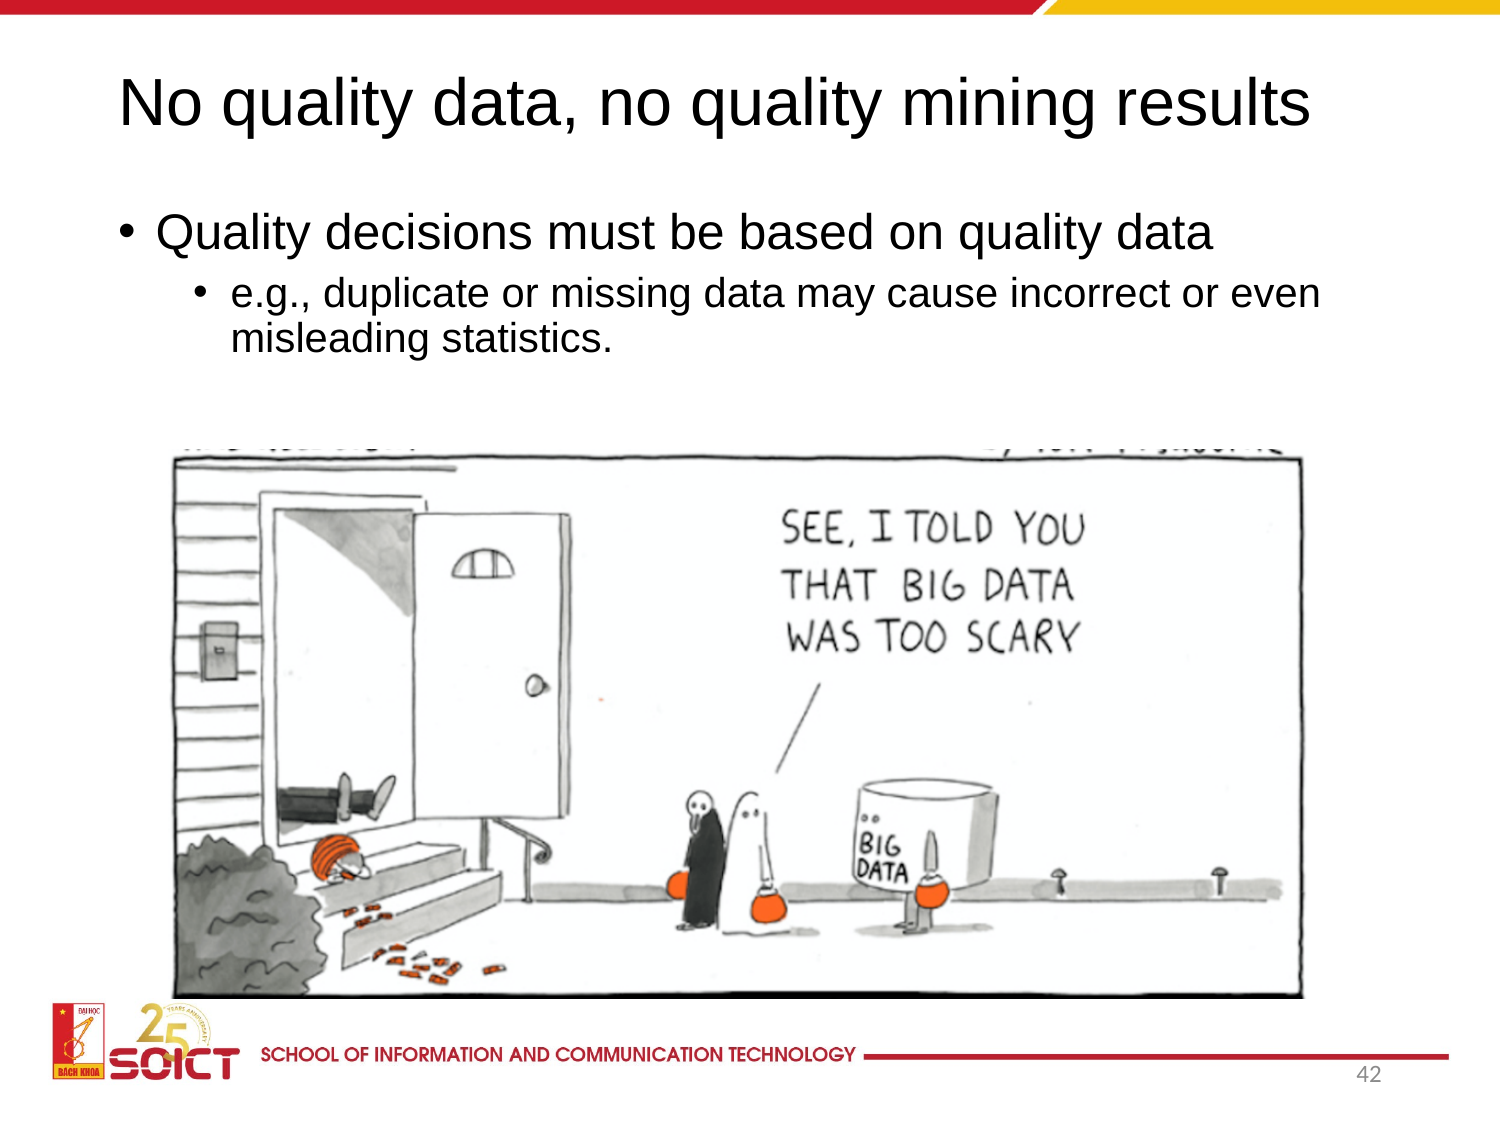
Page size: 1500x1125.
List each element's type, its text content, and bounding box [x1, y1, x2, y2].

title No quality data, no quality mining results [103, 29, 1397, 179]
list Quality decisions must be based on quality data e.g., duplicate or missing data may cause incorrect or even misleading statistics. [103, 199, 1397, 1014]
picture [0, 0, 1500, 1125]
slide_number 42 [1059, 1042, 1397, 1103]
